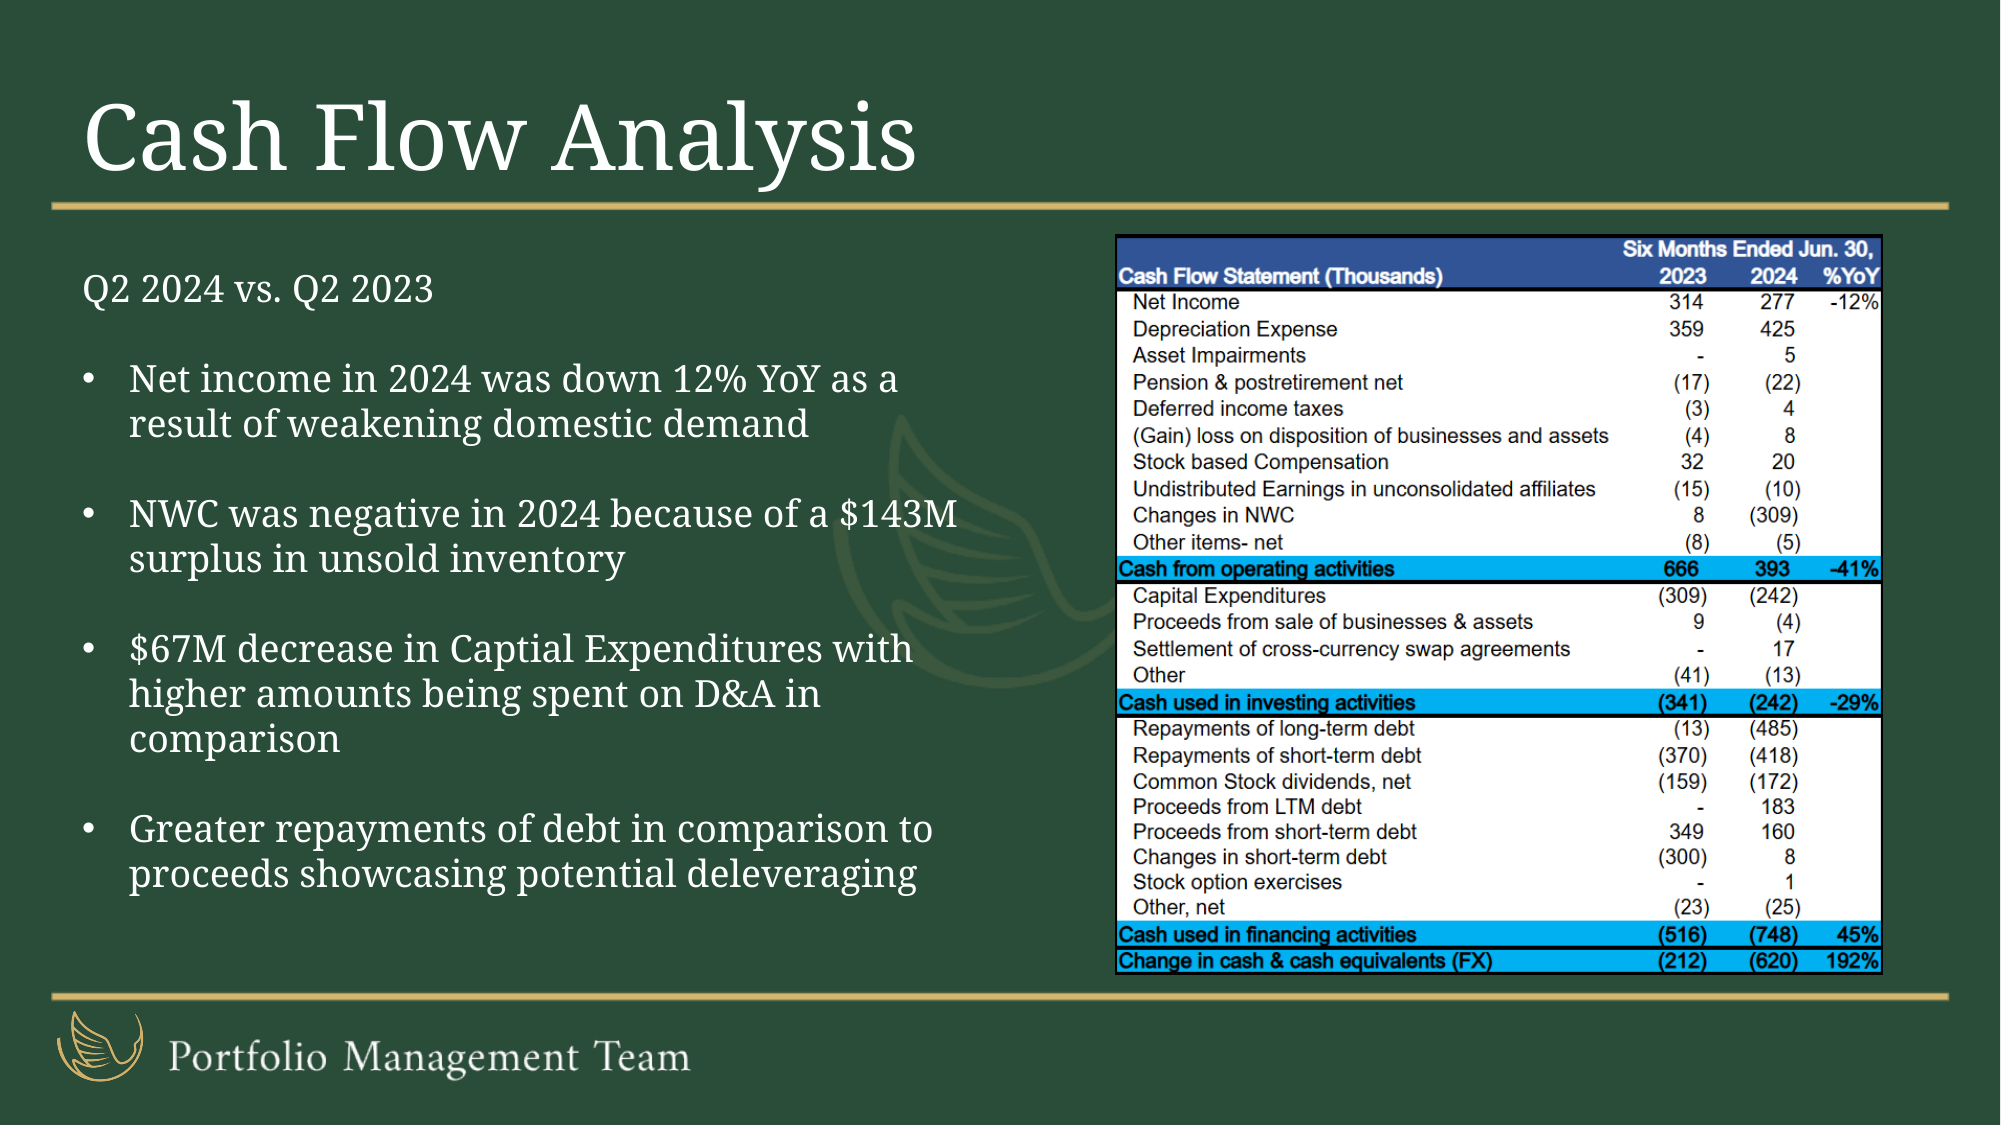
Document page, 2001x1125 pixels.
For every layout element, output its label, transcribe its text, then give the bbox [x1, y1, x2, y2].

picture [0, 0, 2001, 1125]
text_box Cash Flow Analysis [67, 70, 1765, 466]
text_box Q2 2024 vs. Q2 2023 Net income in 2024 was down 12% YoY as a result of weakening domestic demand NWC was negative in 2024 because of a $143M surplus in unsold inventory $67M decrease in Captial Expenditures with higher amounts being spent on D&A in comparison Greater repayments of debt in comparison to proceeds showcasing potential deleveraging [67, 212, 1016, 1125]
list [1115, 234, 1883, 975]
